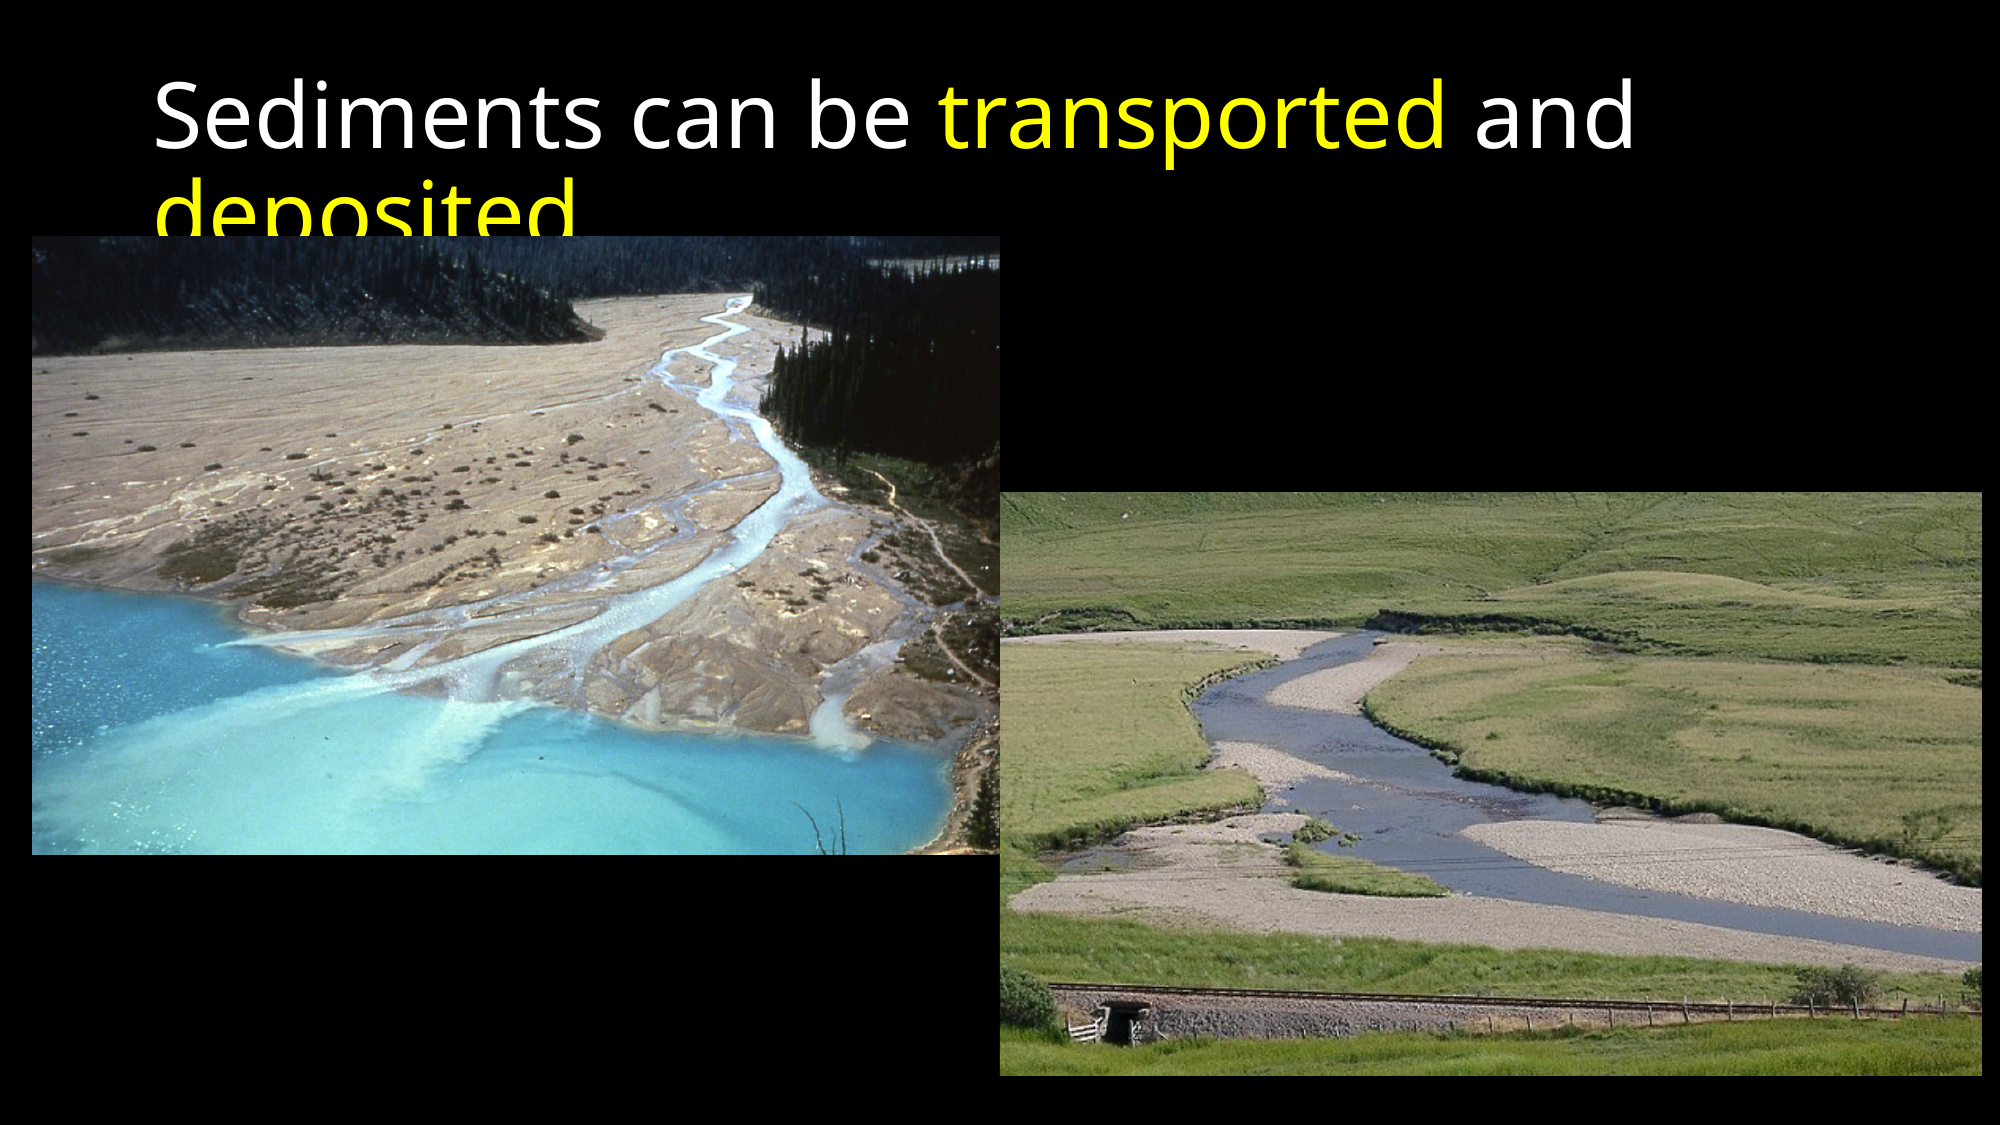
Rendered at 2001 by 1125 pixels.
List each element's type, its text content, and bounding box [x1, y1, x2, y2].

picture [32, 236, 1982, 1076]
title Sediments can be transported and deposited [137, 59, 1863, 278]
